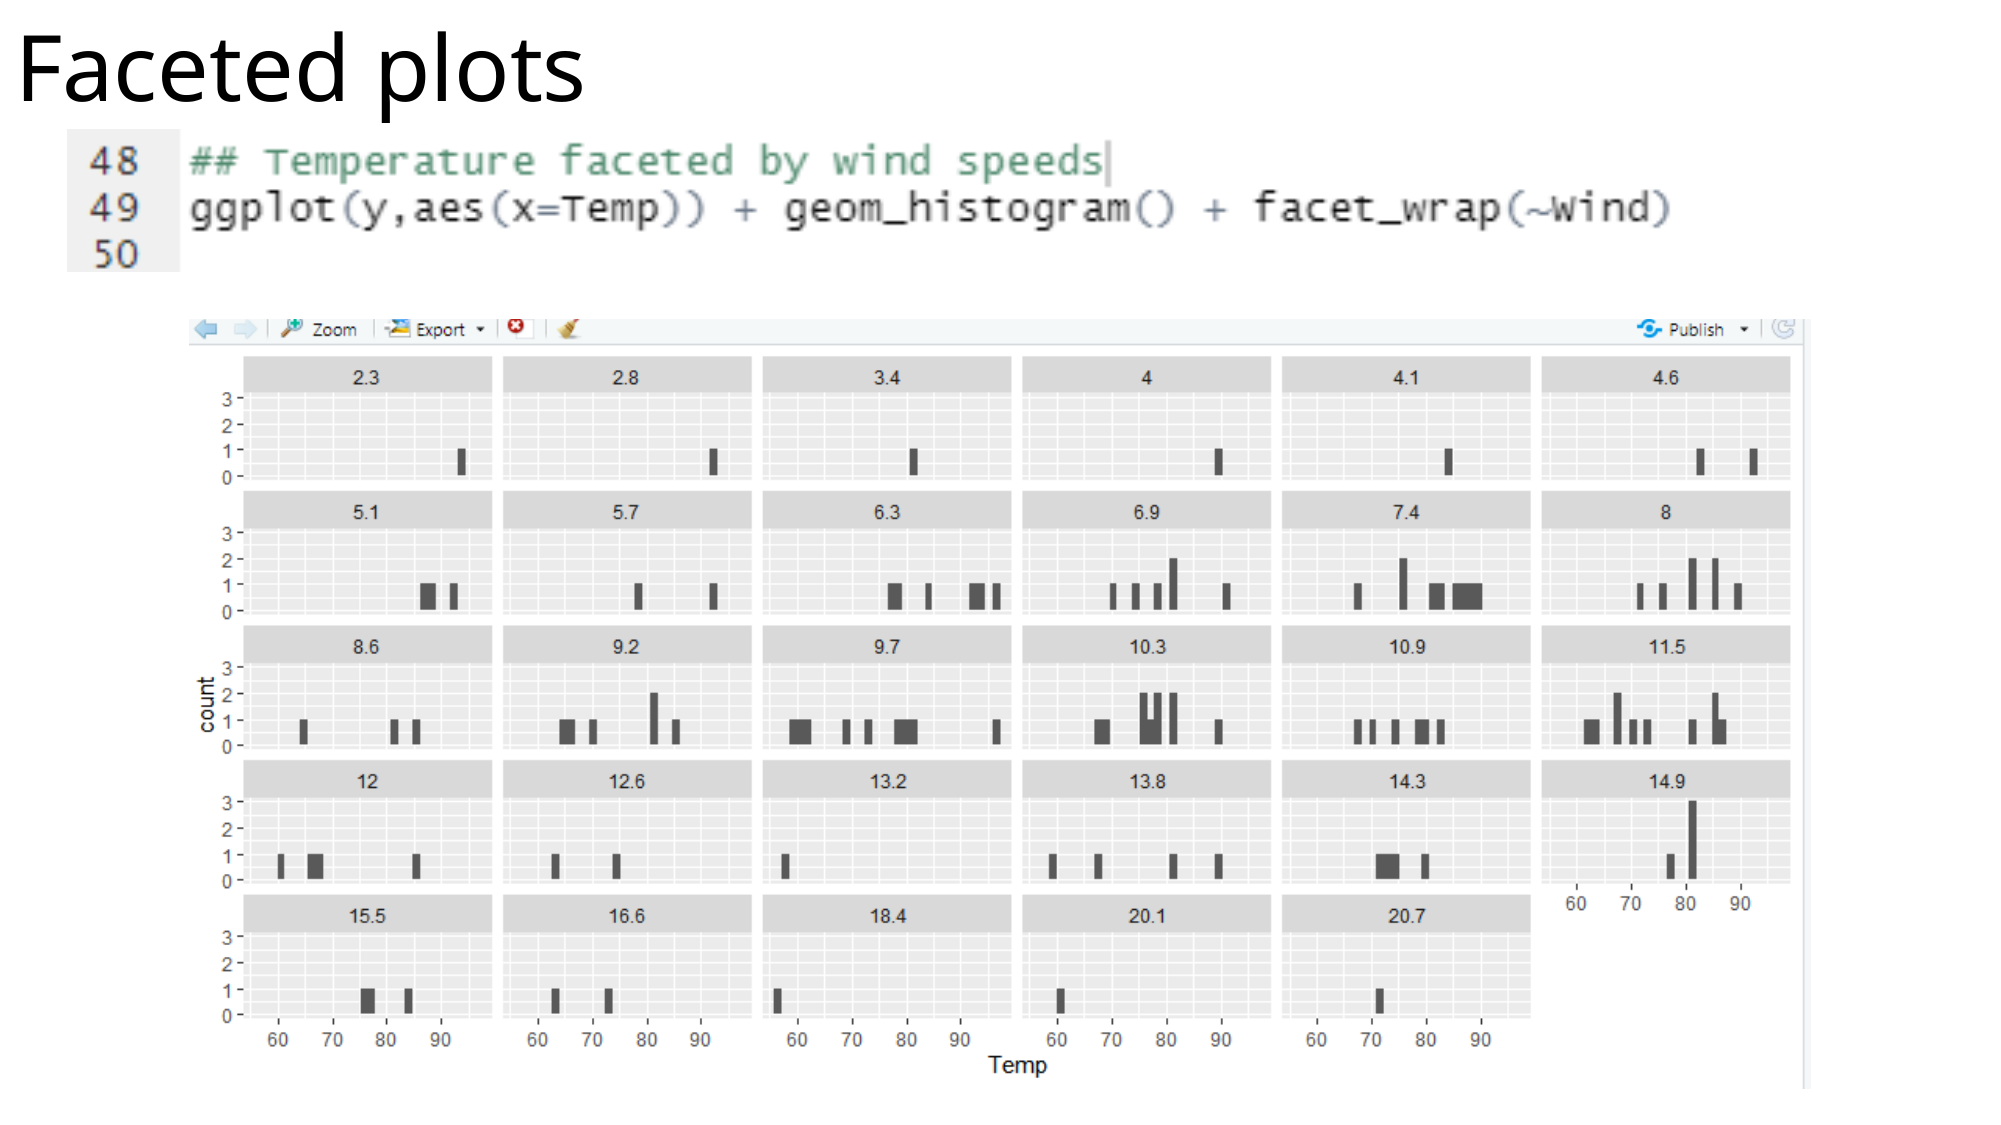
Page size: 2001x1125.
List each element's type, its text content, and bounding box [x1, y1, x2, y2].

title Faceted plots [0, 0, 1725, 180]
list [67, 129, 1698, 272]
picture [189, 319, 1811, 1089]
